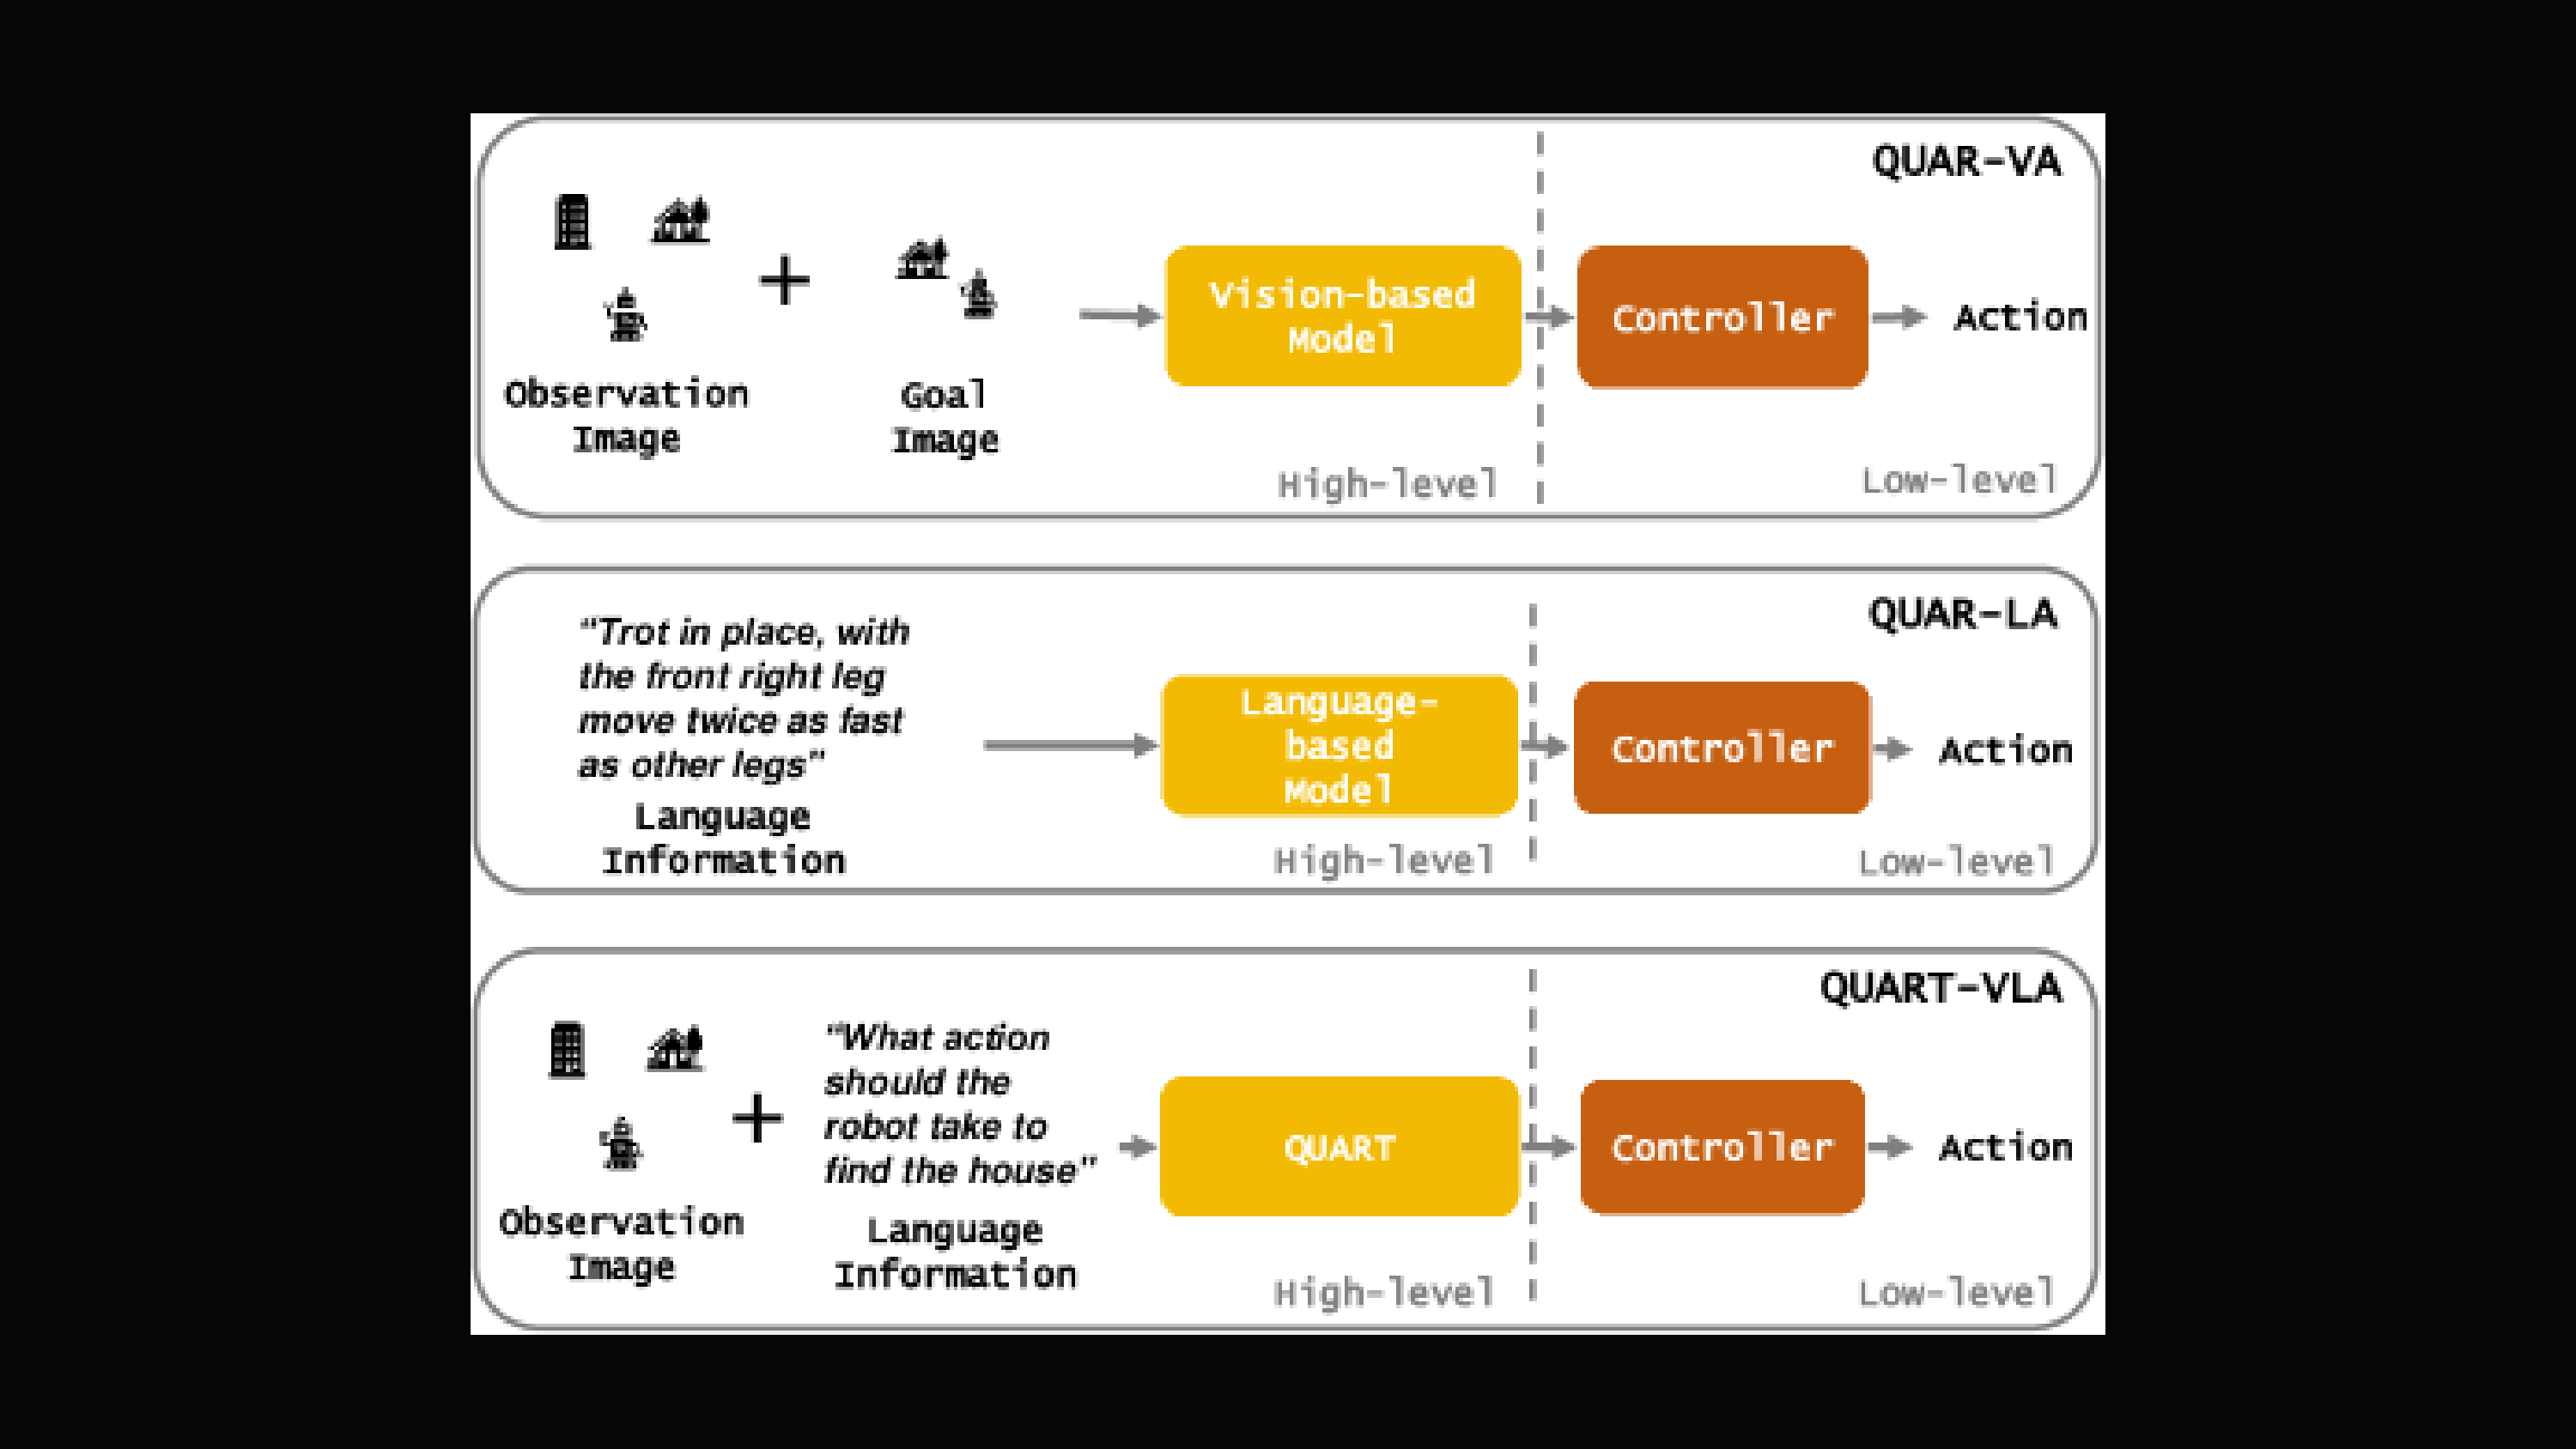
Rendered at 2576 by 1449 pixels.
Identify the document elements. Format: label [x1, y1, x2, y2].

text_box [471, 113, 2105, 1335]
